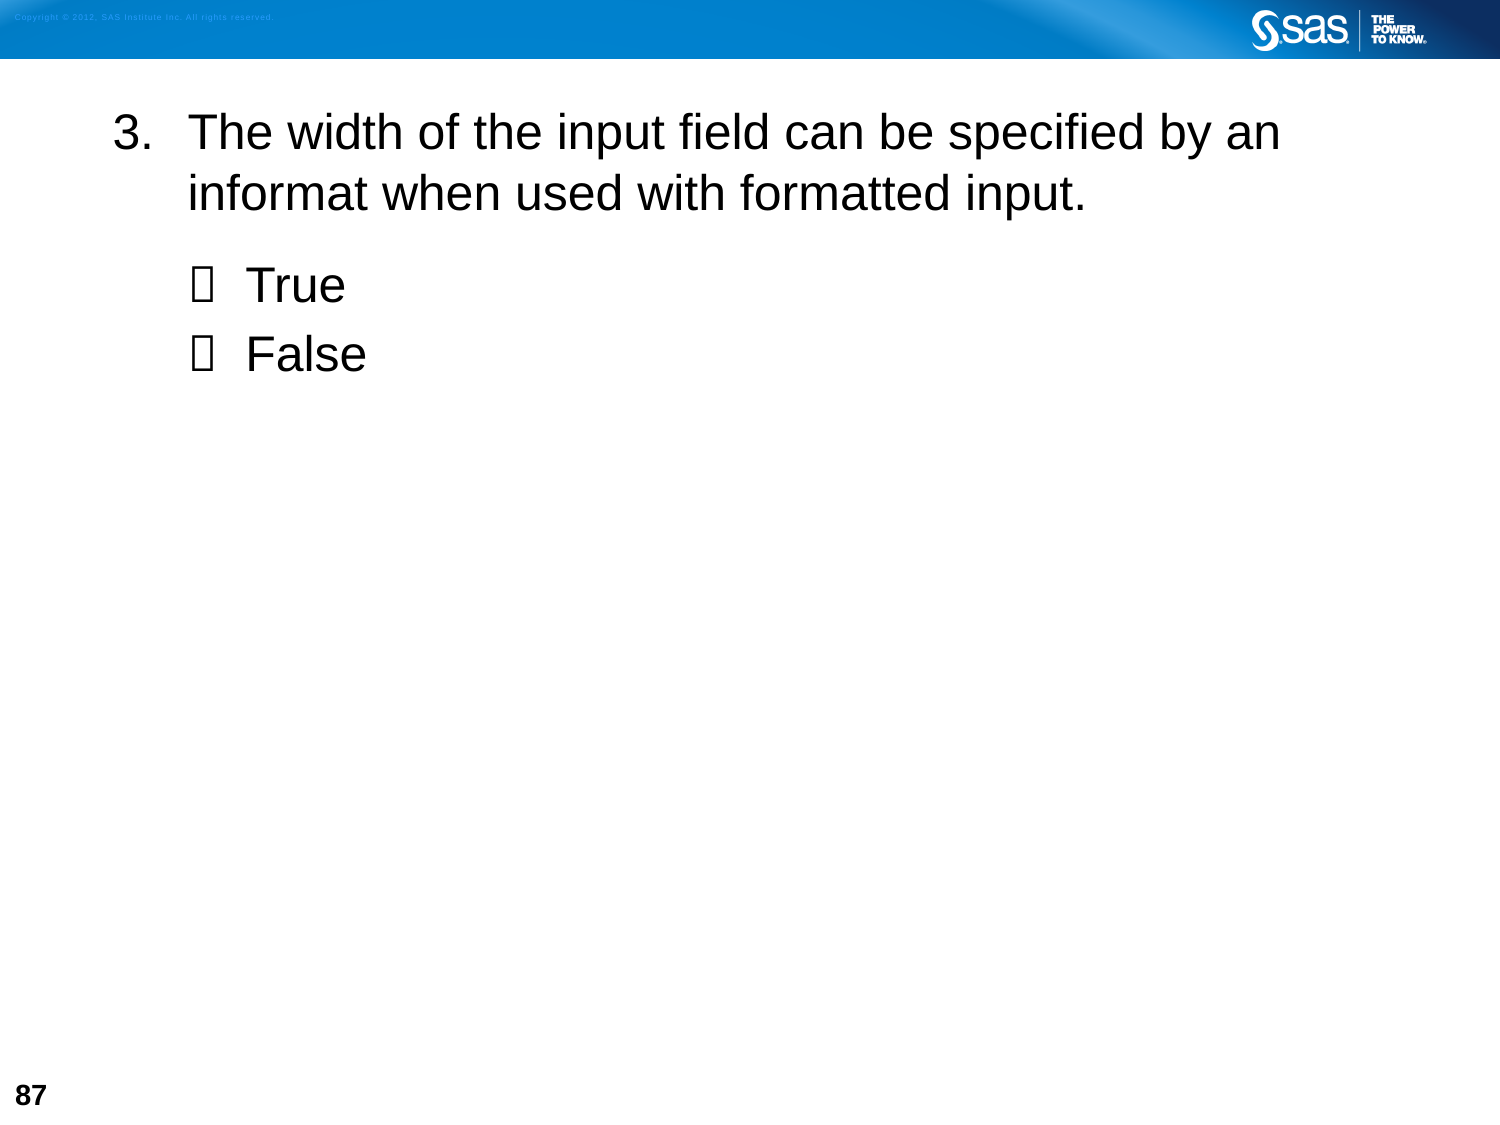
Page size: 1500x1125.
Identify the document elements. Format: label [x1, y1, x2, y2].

list [112, 99, 1400, 800]
picture [0, 0, 1500, 59]
